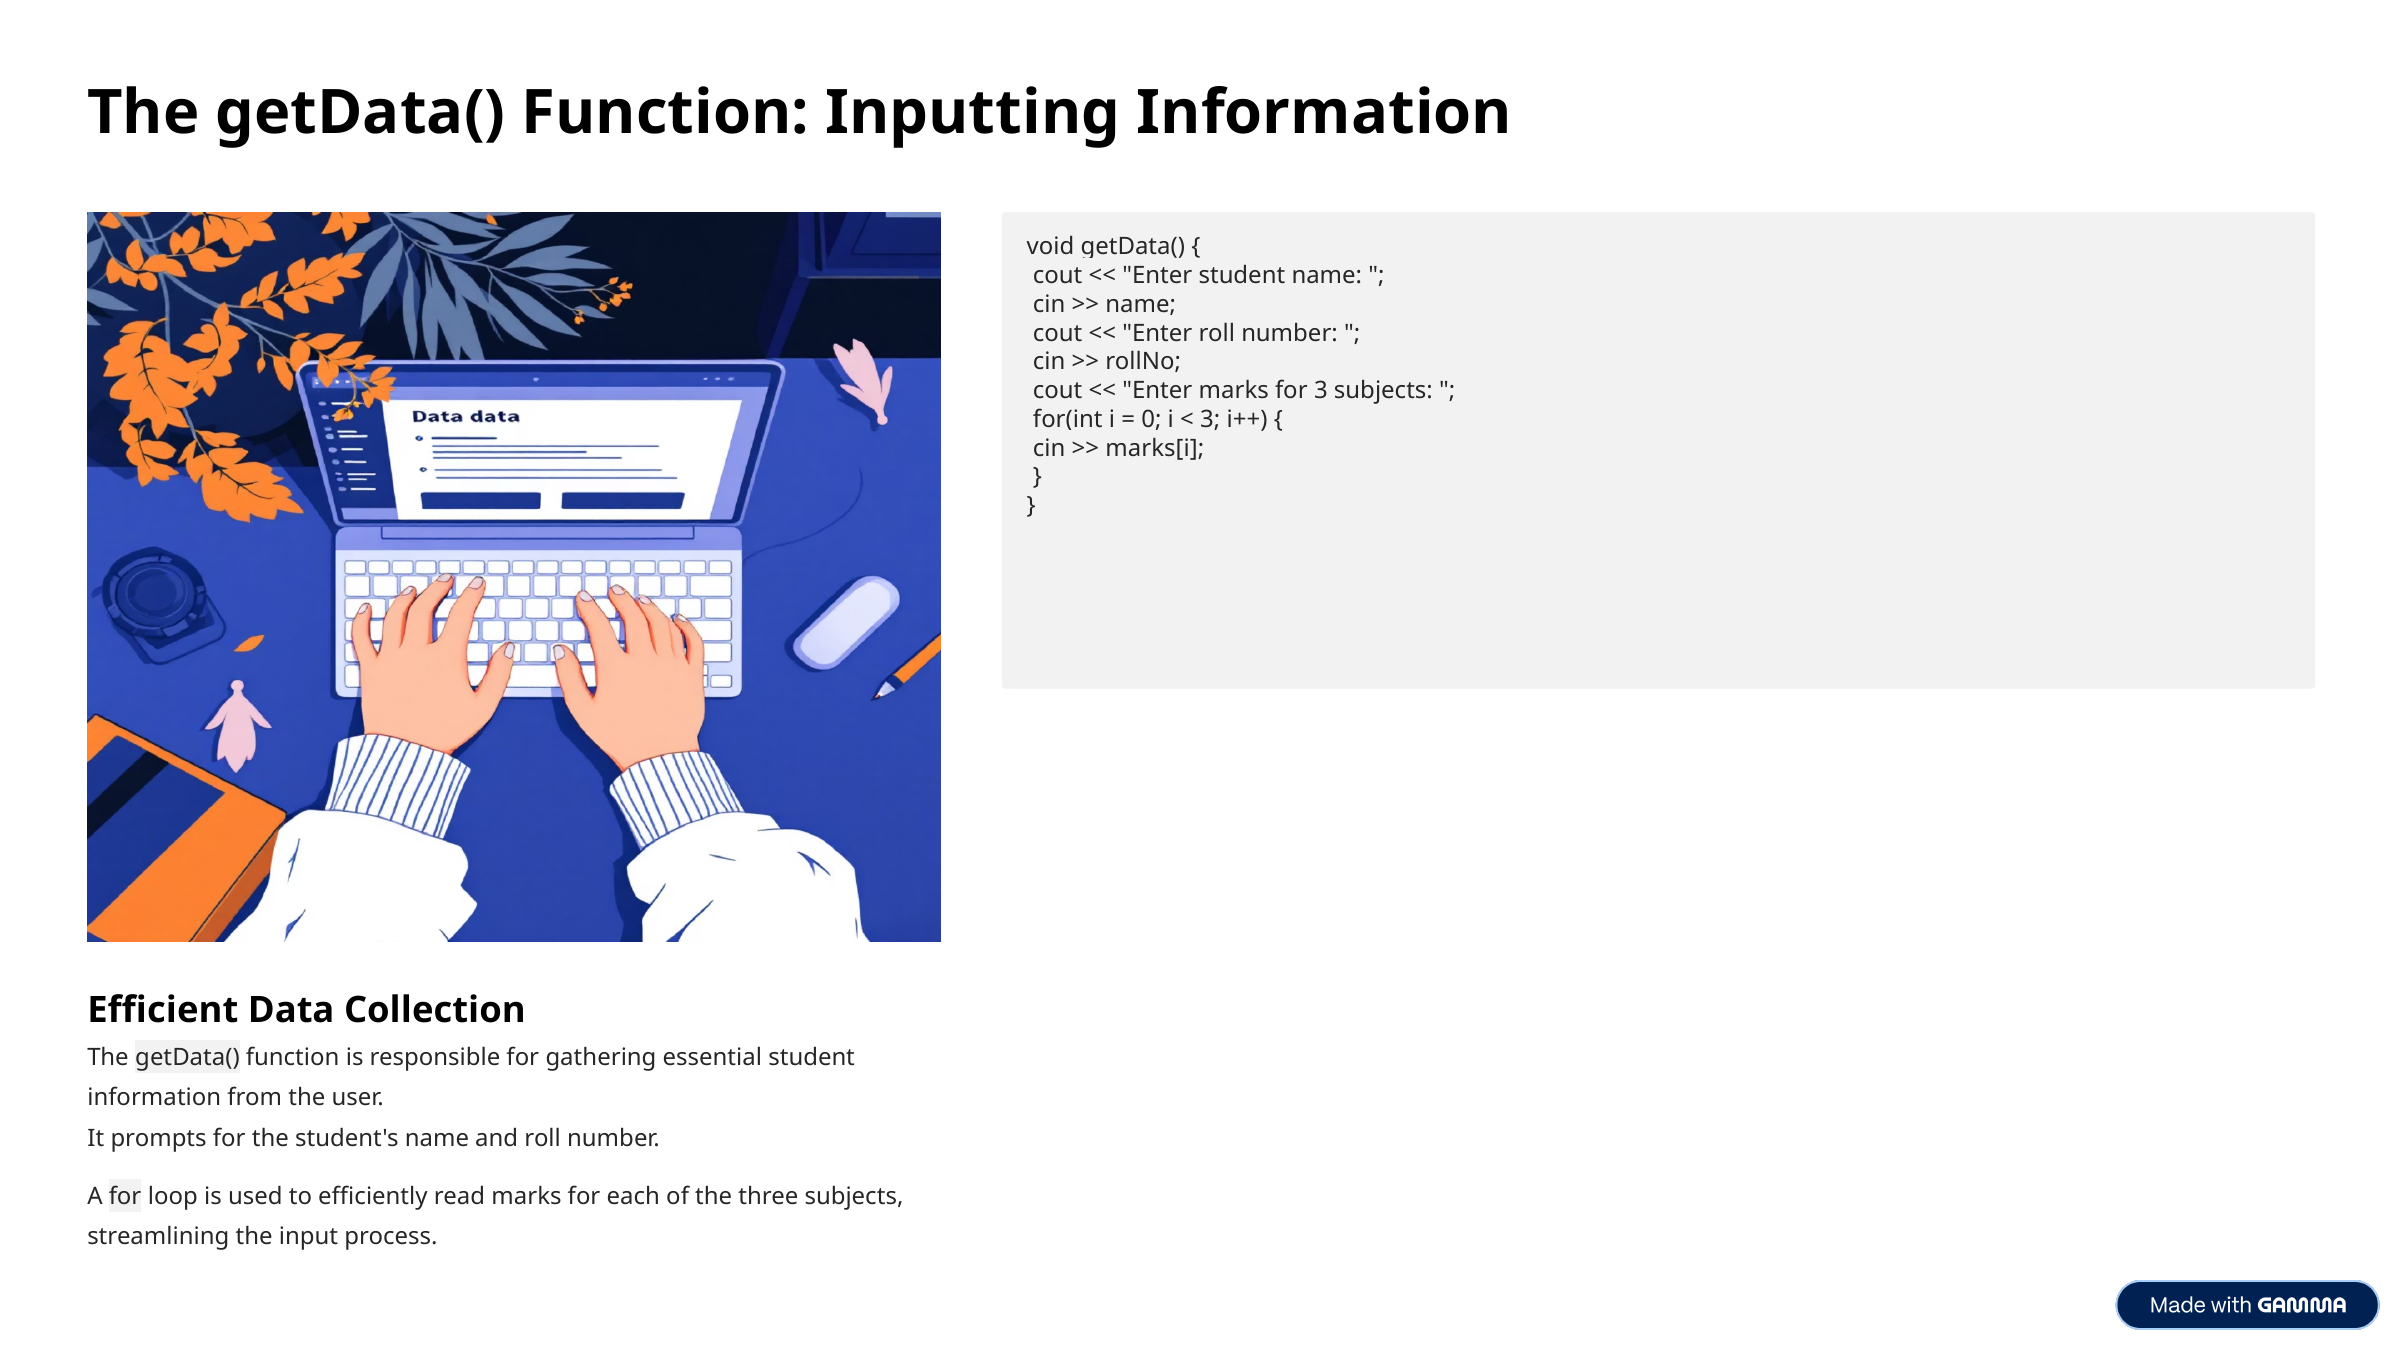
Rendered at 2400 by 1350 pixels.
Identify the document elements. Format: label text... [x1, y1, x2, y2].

text_box void getData() { cout << "Enter student name: "; cin >> name; cout << "Enter roll number: "; cin >> rollNo; cout << "Enter marks for 3 subjects: "; for(int i = 0; i < 3; i++) { cin >> marks[i]; } } [1026, 230, 2291, 670]
text_box [1001, 212, 2316, 689]
text_box Efficient Data Collection [87, 984, 528, 1030]
picture [2106, 1271, 2389, 1339]
text_box A for loop is used to efficiently read marks for each of the three subjects, streamlining the input process. [87, 1169, 941, 1251]
text_box The getData() Function: Inputting Information [87, 68, 1467, 147]
picture [87, 212, 941, 943]
text_box The getData() function is responsible for gathering essential student information from the user. [87, 1030, 941, 1112]
text_box It prompts for the student's name and roll number. [87, 1112, 941, 1152]
